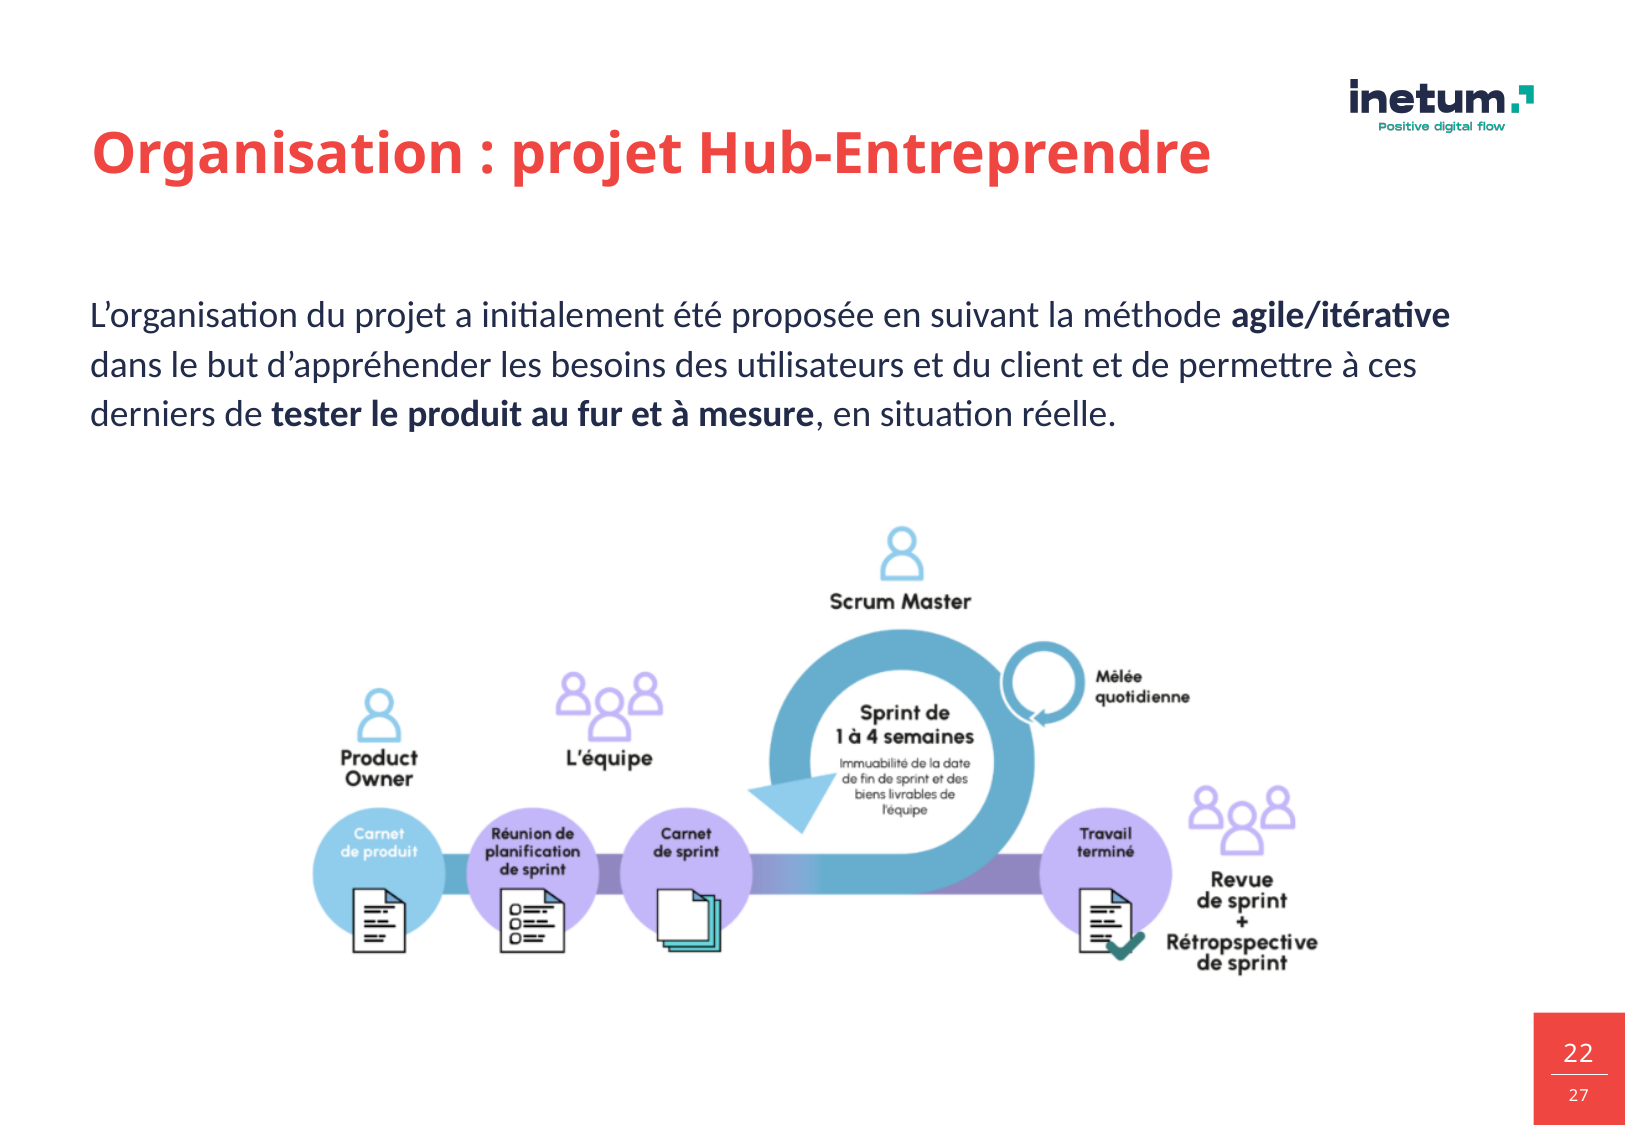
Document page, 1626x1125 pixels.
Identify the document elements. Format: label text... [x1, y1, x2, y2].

picture [1350, 79, 1534, 133]
title Organisation : projet Hub-Entreprendre [90, 114, 1368, 256]
picture [305, 489, 1320, 1046]
list L’organisation du projet a initialement été proposée en suivant la méthode agile/itérative dans le but d’appréhender les besoins des utilisateurs et du client et de permettre à ces derniers de tester le produit au fur et à mesure, en situation réelle. [90, 268, 1517, 490]
